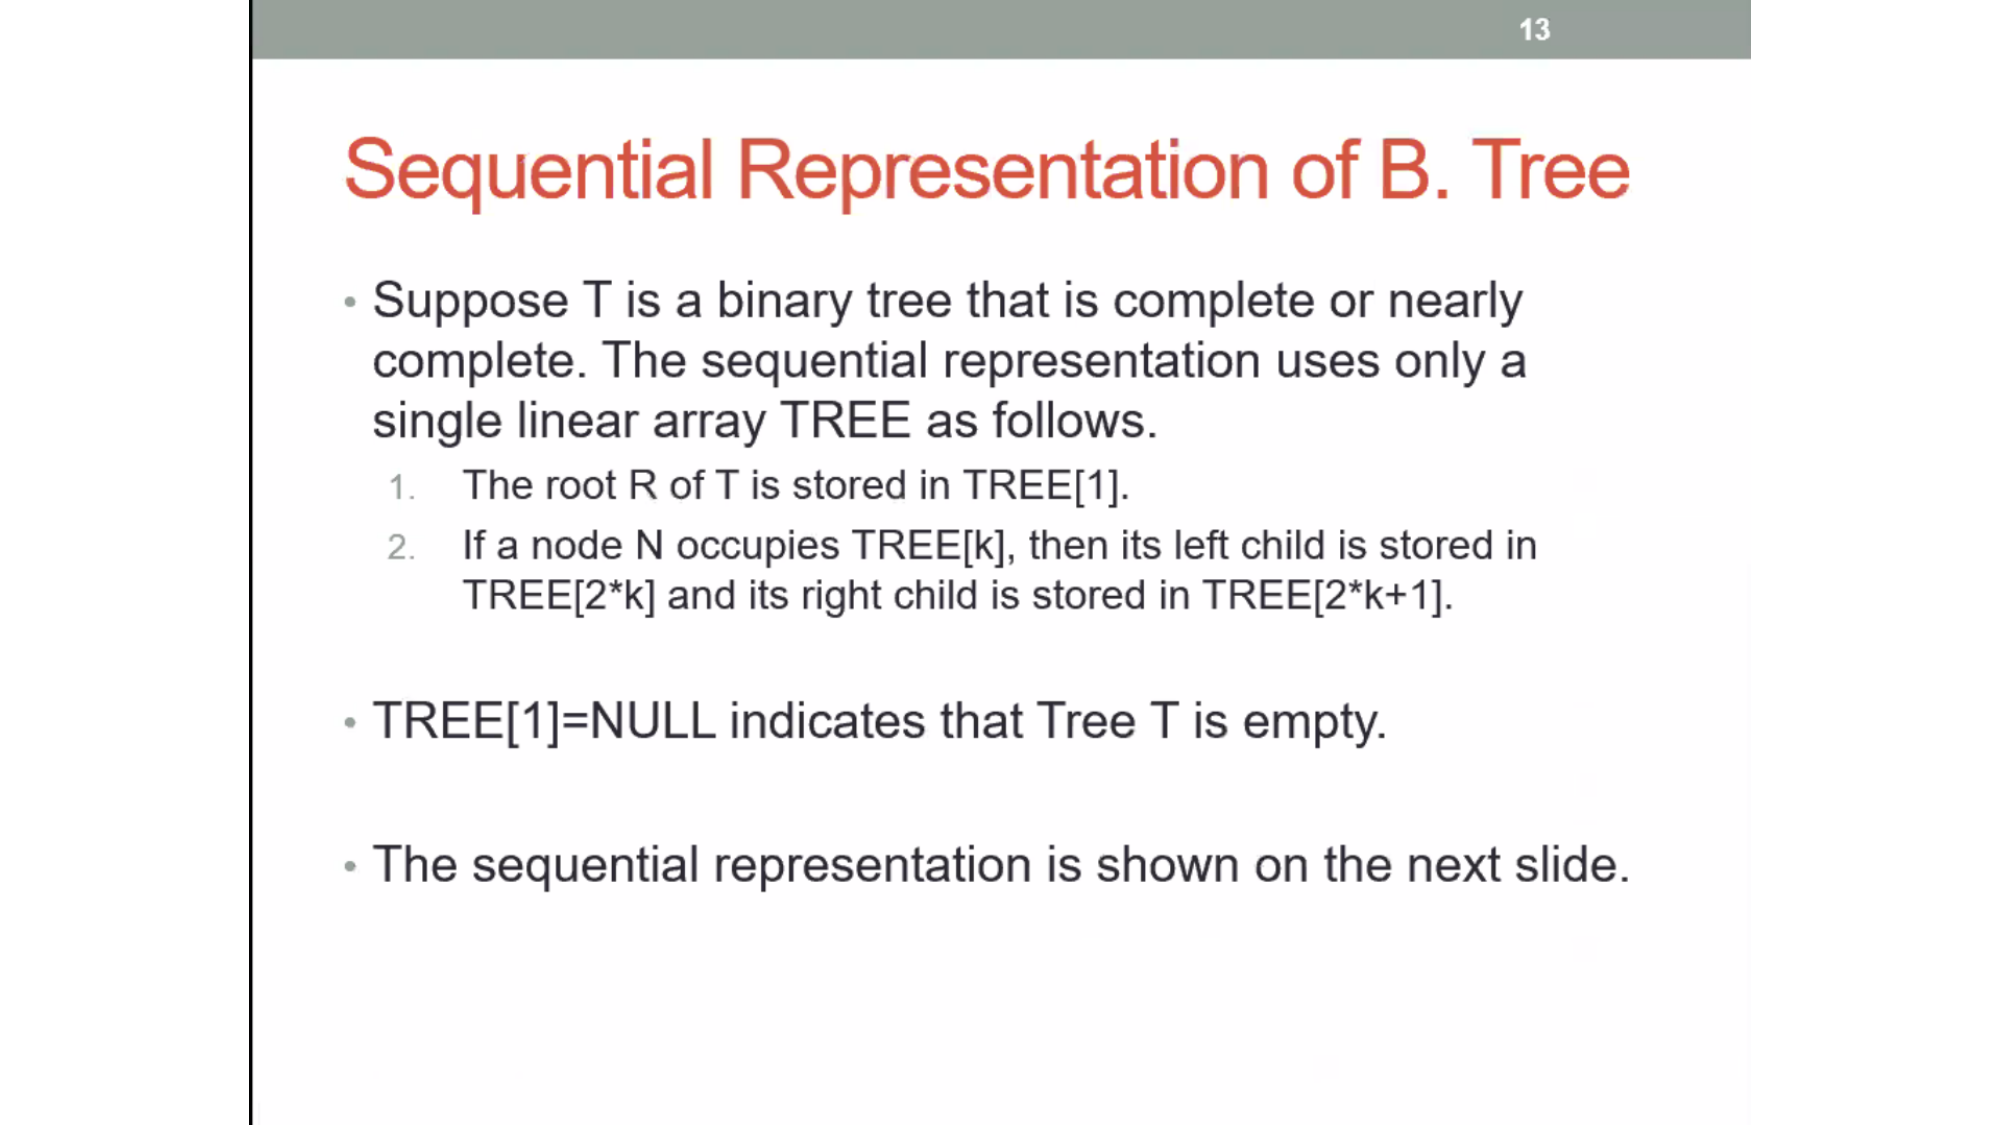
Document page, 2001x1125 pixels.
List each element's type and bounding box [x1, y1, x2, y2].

picture [249, 0, 1751, 1125]
